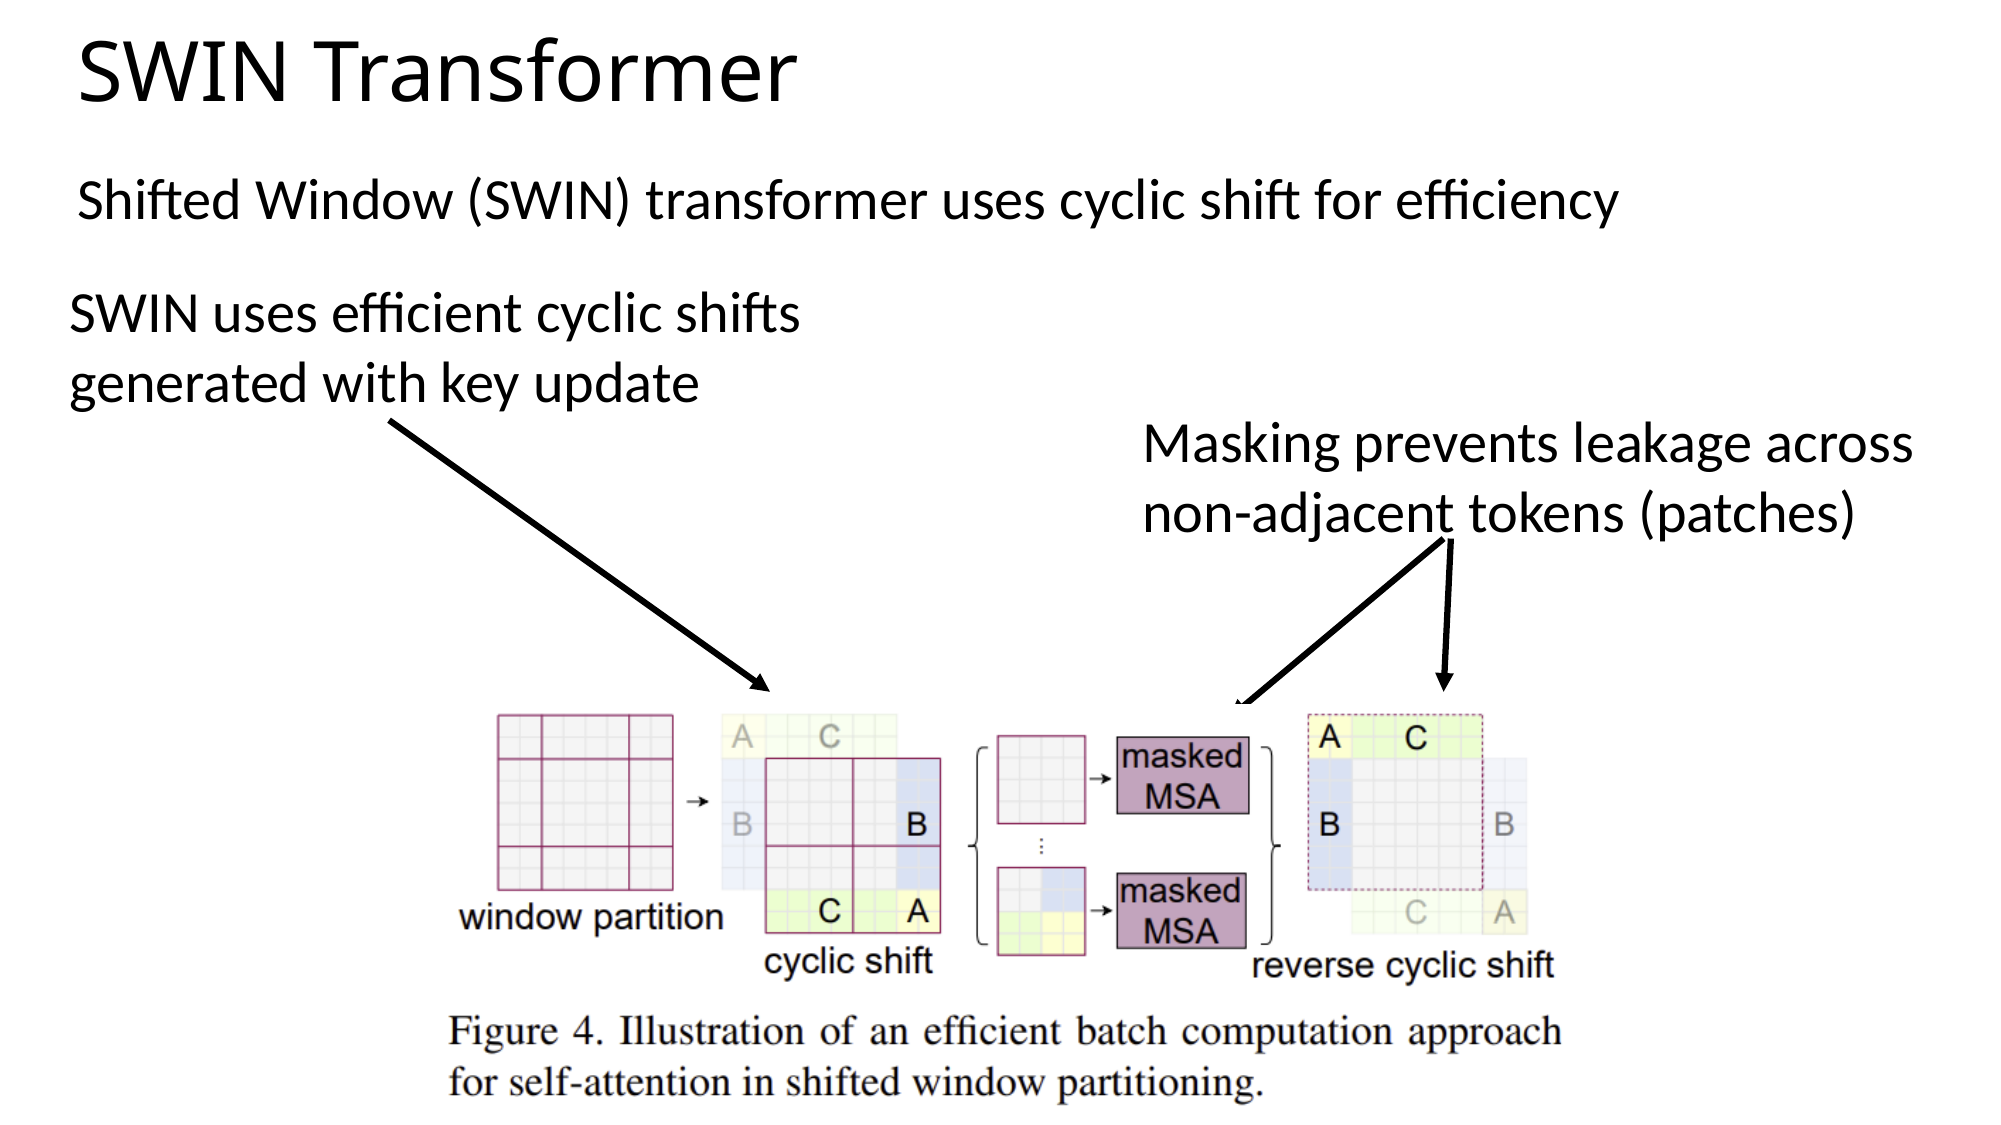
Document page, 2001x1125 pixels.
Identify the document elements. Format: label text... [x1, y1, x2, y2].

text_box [1443, 538, 1452, 692]
picture [436, 704, 1564, 1111]
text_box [388, 419, 771, 693]
text_box SWIN uses efficient cyclic shifts generated with key update [54, 266, 862, 485]
text_box Masking prevents leakage across non-adjacent tokens (patches) [1127, 396, 1935, 616]
list Shifted Window (SWIN) transformer uses cyclic shift for efficiency [62, 154, 1953, 275]
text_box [1228, 538, 1444, 703]
title SWIN Transformer [62, 29, 1953, 134]
